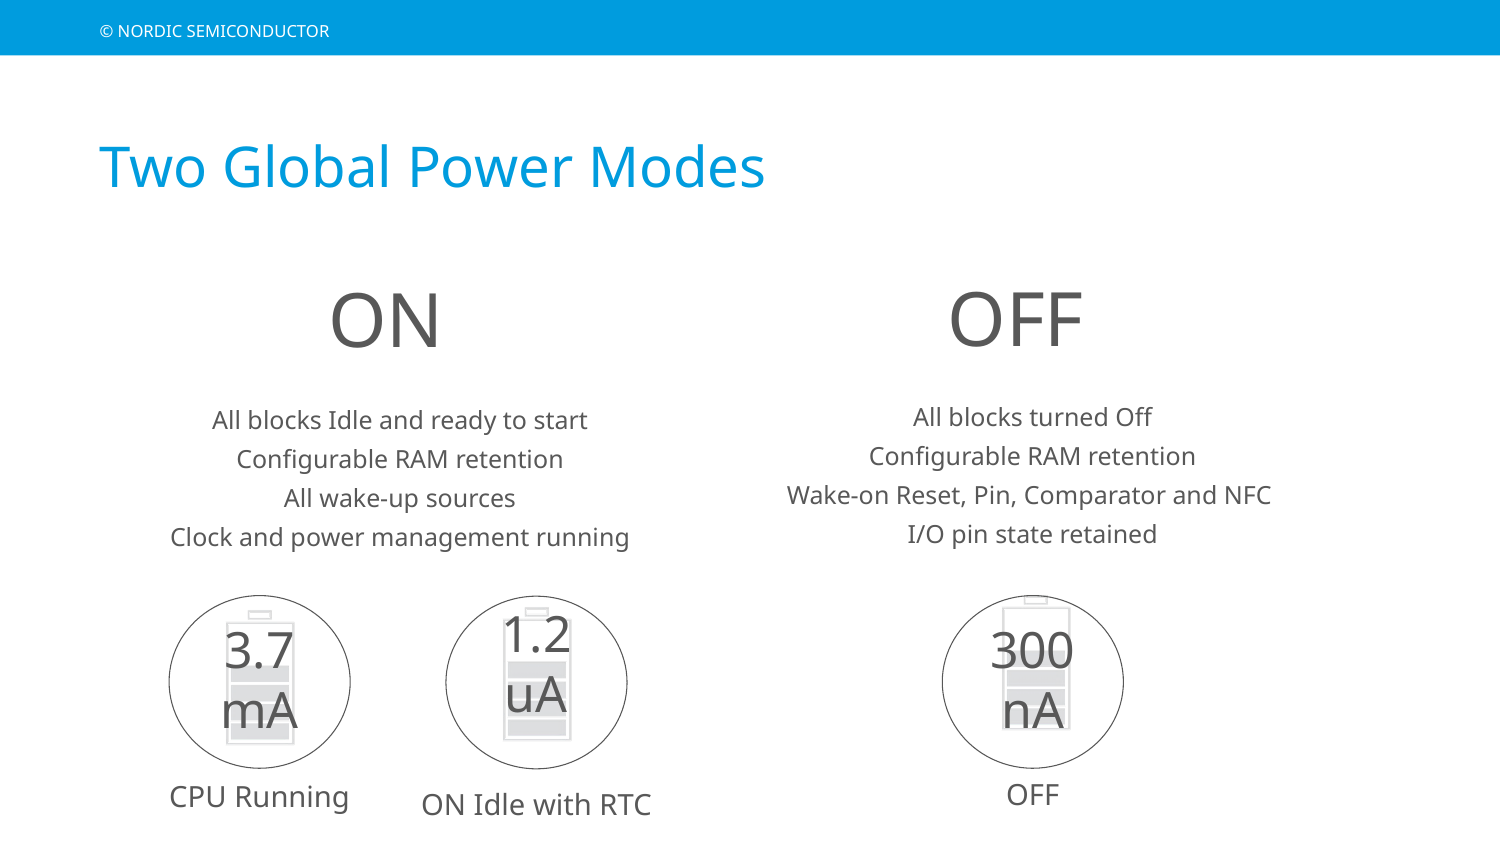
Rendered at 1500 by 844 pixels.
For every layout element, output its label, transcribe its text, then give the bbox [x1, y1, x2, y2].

text_box 300 nA [941, 605, 1125, 768]
title Two Global Power Modes [83, 72, 1419, 207]
text_box All blocks turned Off Configurable RAM retention Wake-on Reset, Pin, Comparator and NFC I/O pin state retained [742, 385, 1323, 556]
text_box CPU Running [126, 760, 393, 828]
text_box 3.7 mA [218, 594, 301, 604]
picture [490, 600, 583, 746]
text_box 1.2 uA [506, 595, 567, 600]
picture [989, 589, 1082, 735]
text_box 3.7 mA [168, 606, 352, 760]
text_box ON Idle with RTC [373, 768, 700, 835]
text_box All blocks Idle and ready to start Configurable RAM retention All wake-up sources Clock and power management running [136, 388, 665, 559]
picture [213, 604, 306, 750]
text_box 1.2 uA [444, 607, 629, 770]
text_box OFF [934, 768, 1131, 828]
text_box ON [252, 196, 520, 388]
text_box OFF [743, 195, 1288, 385]
